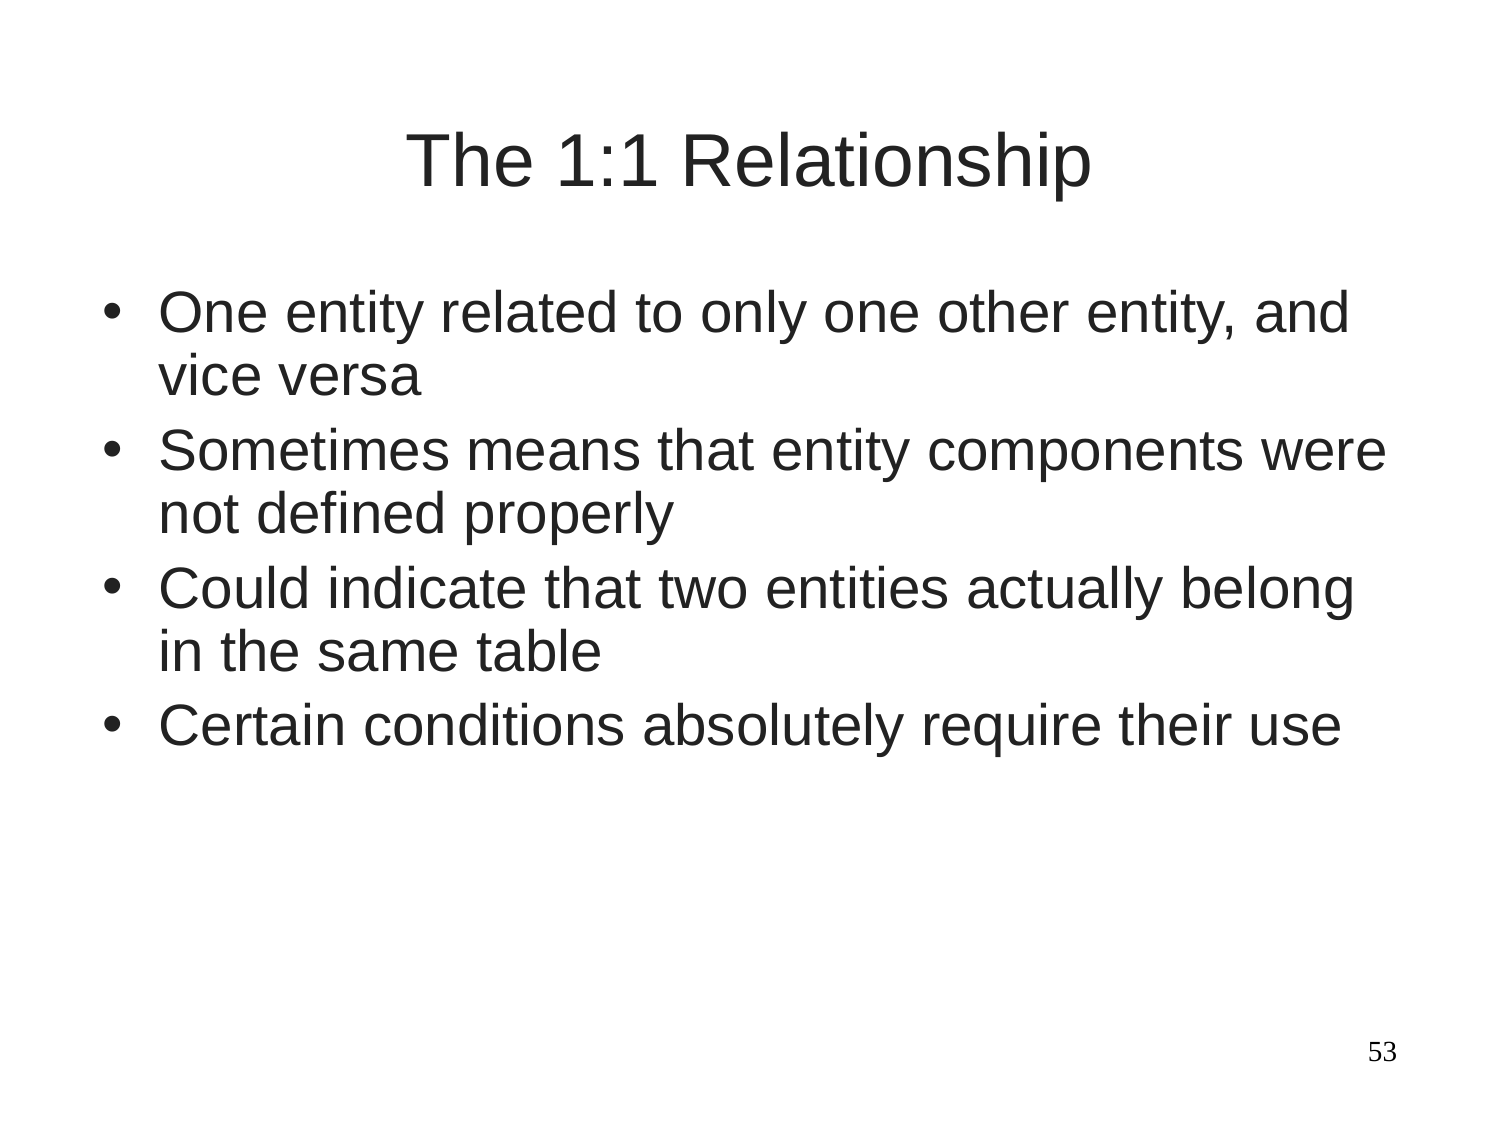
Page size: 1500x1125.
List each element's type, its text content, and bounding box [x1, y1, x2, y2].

list One entity related to only one other entity, and vice versa Sometimes means that entity components were not defined properly Could indicate that two entities actually belong in the same table Certain conditions absolutely require their use [87, 275, 1413, 1025]
title The 1:1 Relationship [87, 62, 1413, 250]
slide_number ‹#› [1074, 1025, 1413, 1103]
